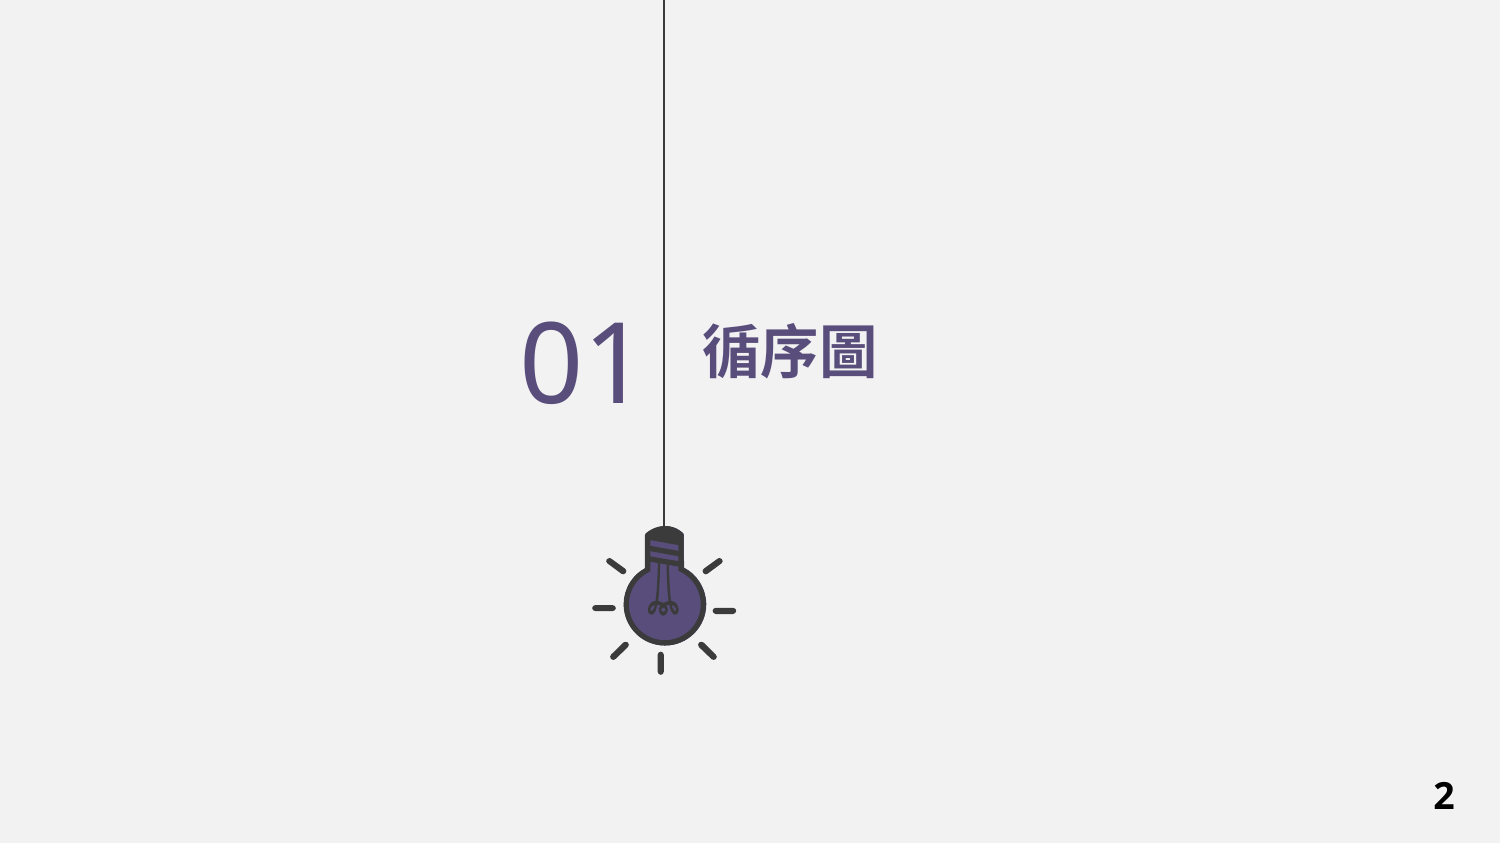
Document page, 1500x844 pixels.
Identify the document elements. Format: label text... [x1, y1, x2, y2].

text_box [591, 0, 737, 676]
text_box 2 [1418, 764, 1470, 824]
text_box 01 [513, 290, 586, 427]
text_box 循序圖 [740, 315, 1217, 386]
